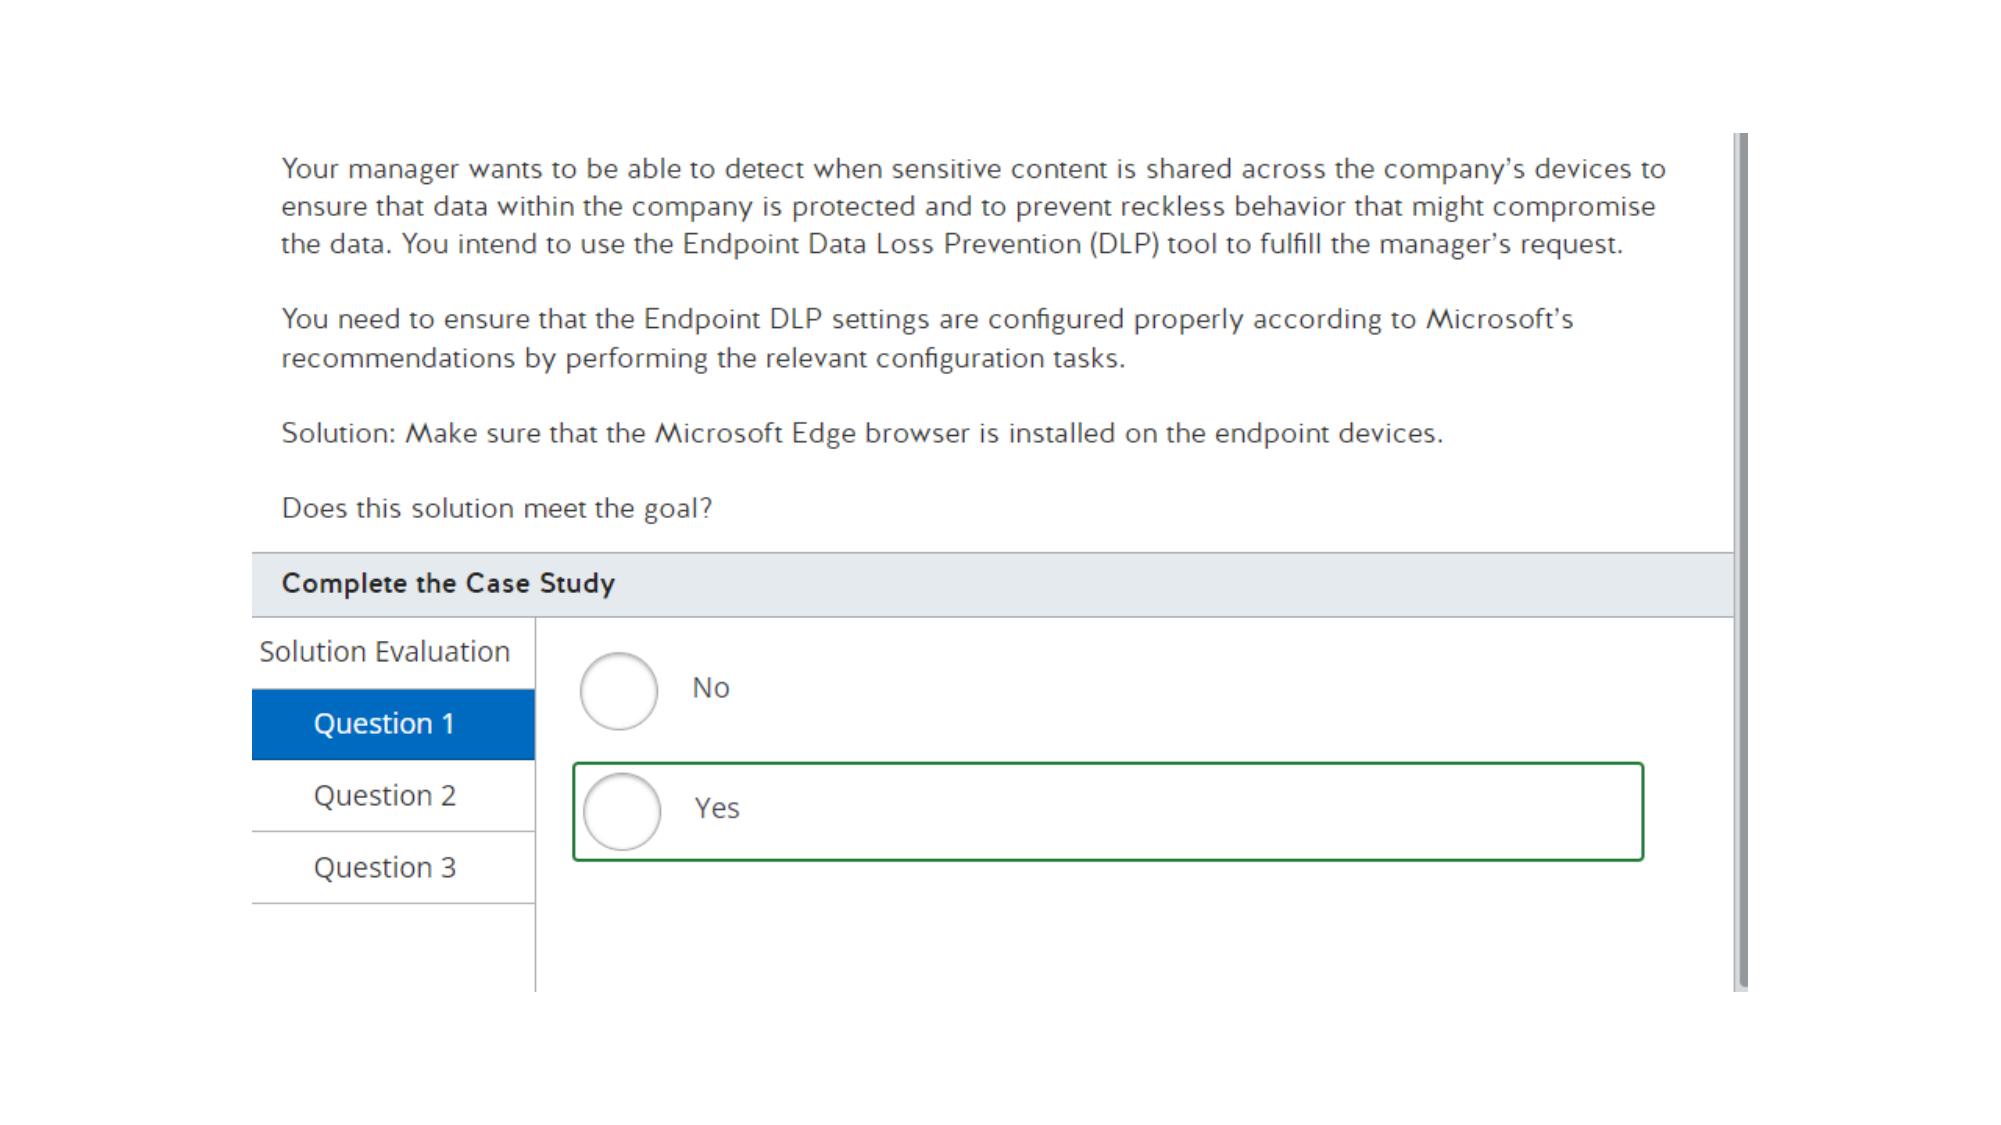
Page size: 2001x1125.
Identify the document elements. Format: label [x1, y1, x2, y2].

picture [252, 133, 1748, 992]
